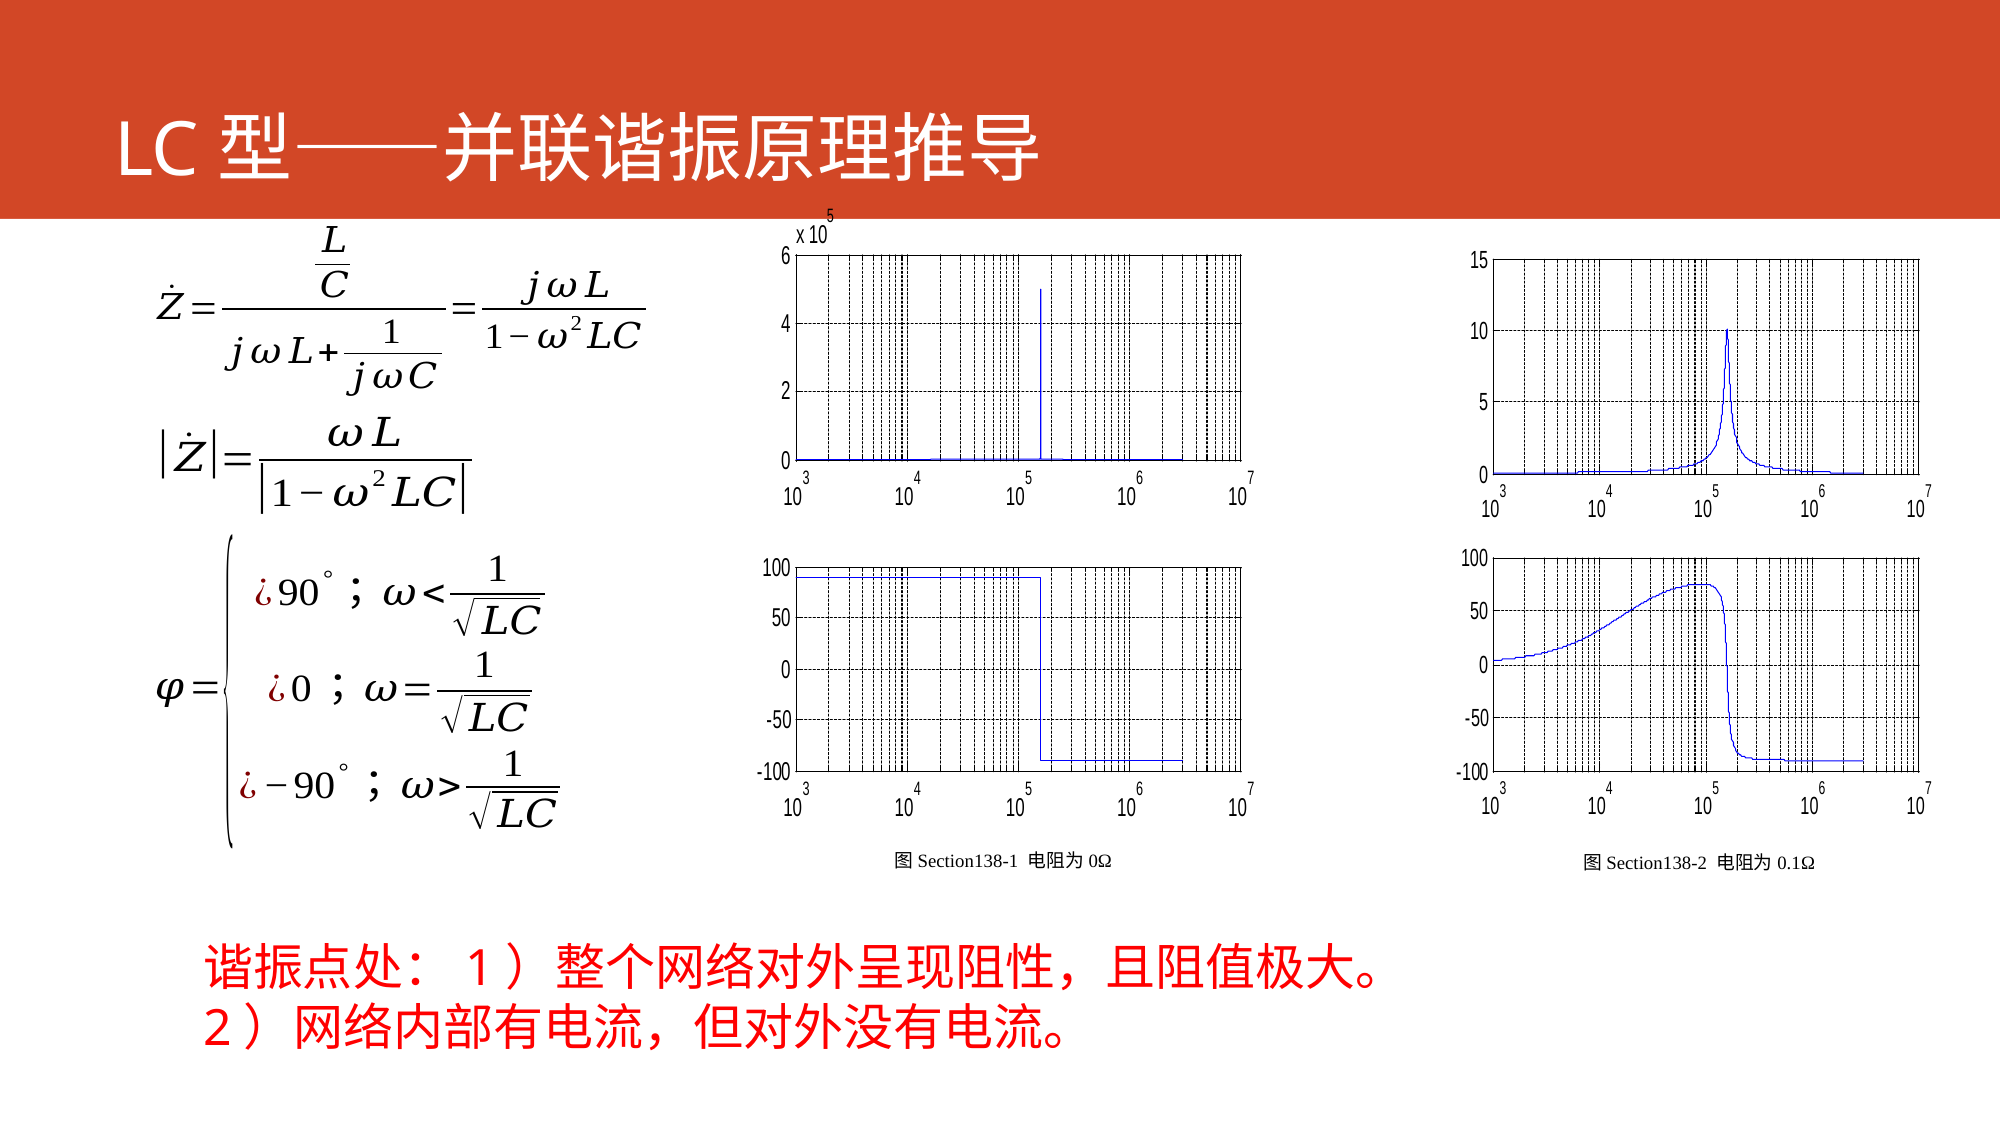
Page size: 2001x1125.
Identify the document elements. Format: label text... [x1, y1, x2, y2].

text_box 谐振点处：1）整个网络对外呈现阻性，且阻值极大。 2）网络内部有电流，但对外没有电流。 [188, 927, 1478, 1063]
title LC型——并联谐振原理推导 [99, 0, 1863, 199]
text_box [721, 187, 1971, 943]
